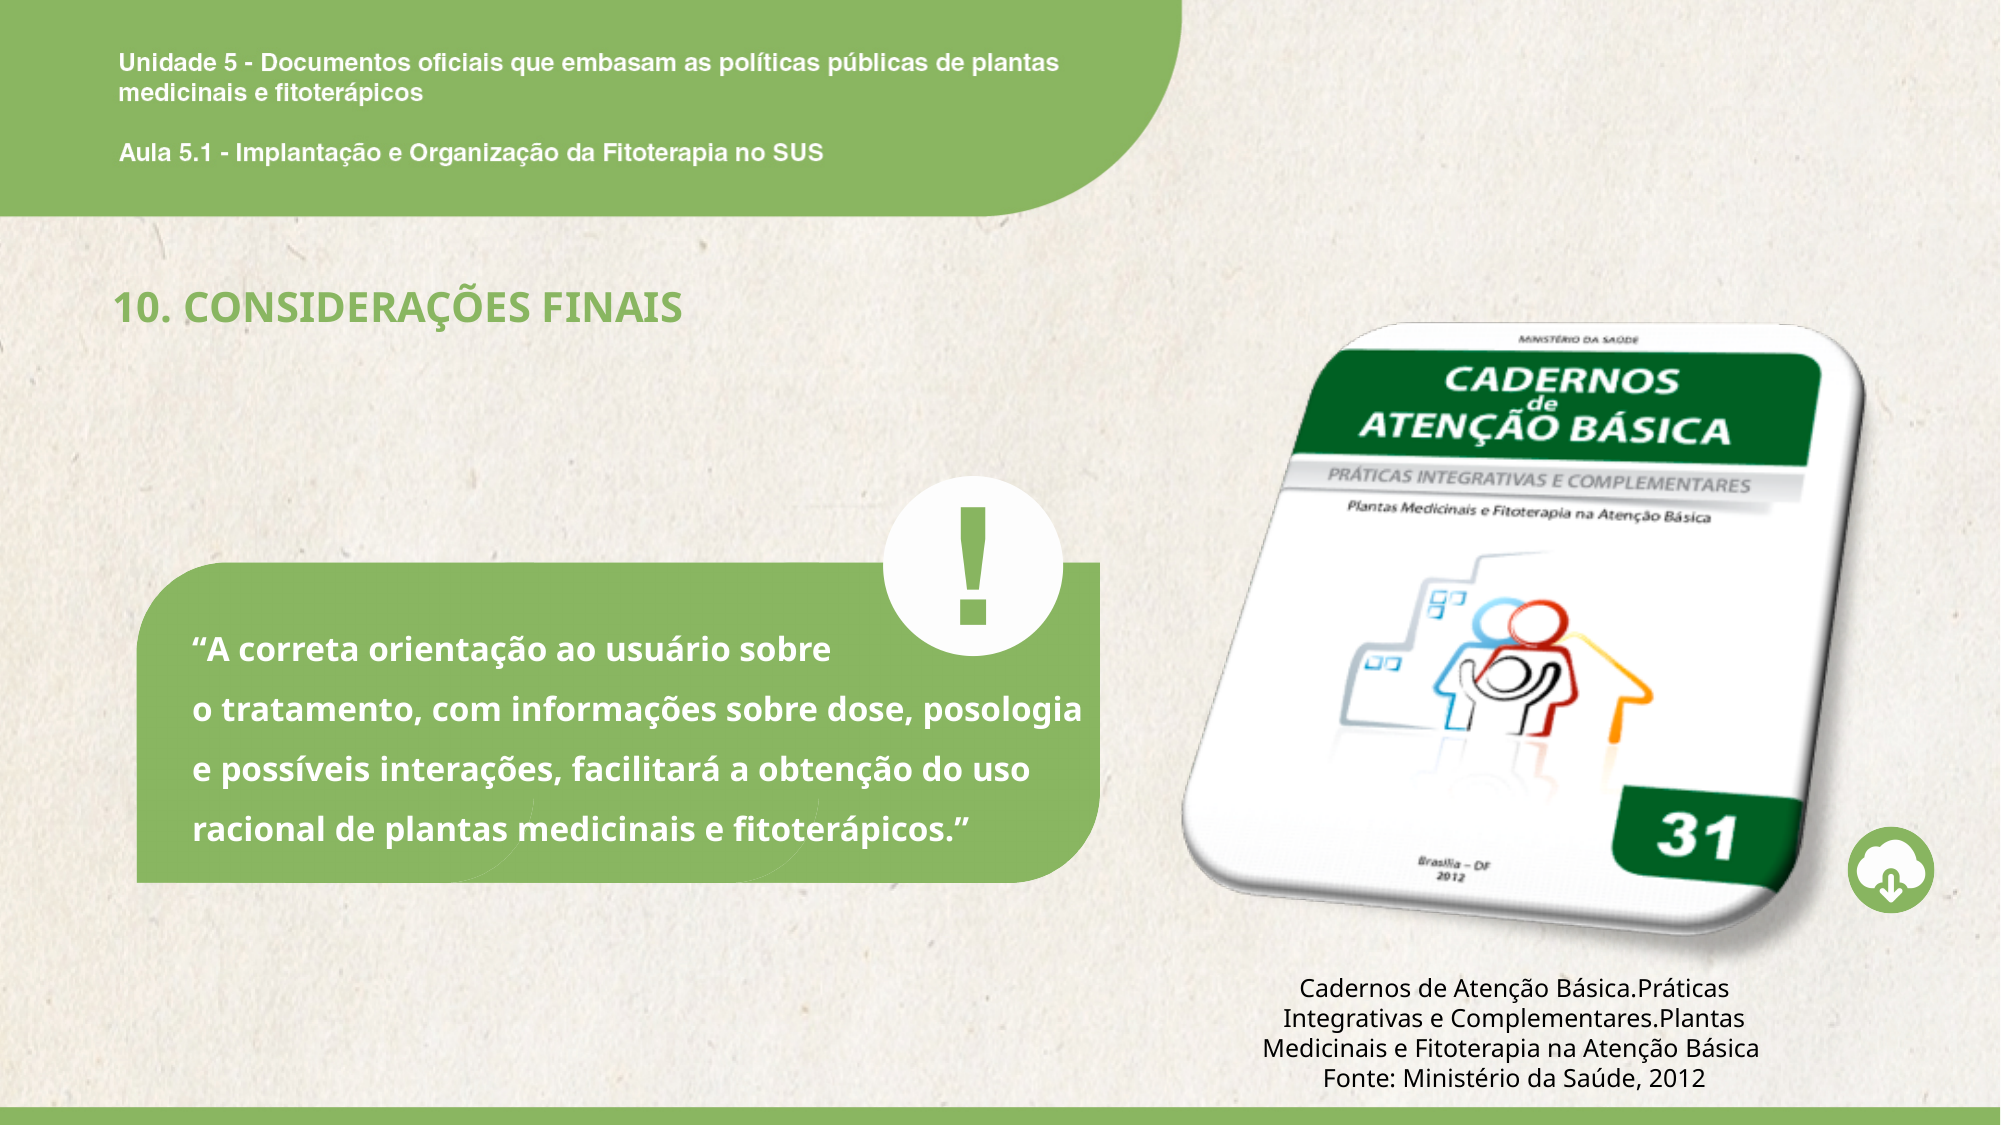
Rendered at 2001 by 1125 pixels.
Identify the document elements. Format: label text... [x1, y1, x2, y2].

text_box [136, 562, 1100, 883]
text_box Cadernos de Atenção Básica.Práticas Integrativas e Complementares.Plantas Medicinais e Fitoterapia na Atenção Básica Fonte: Ministério da Saúde, 2012 [1212, 1006, 1817, 1108]
text_box 10. CONSIDERAÇÕES FINAIS [97, 265, 819, 346]
picture [0, 0, 2001, 1125]
